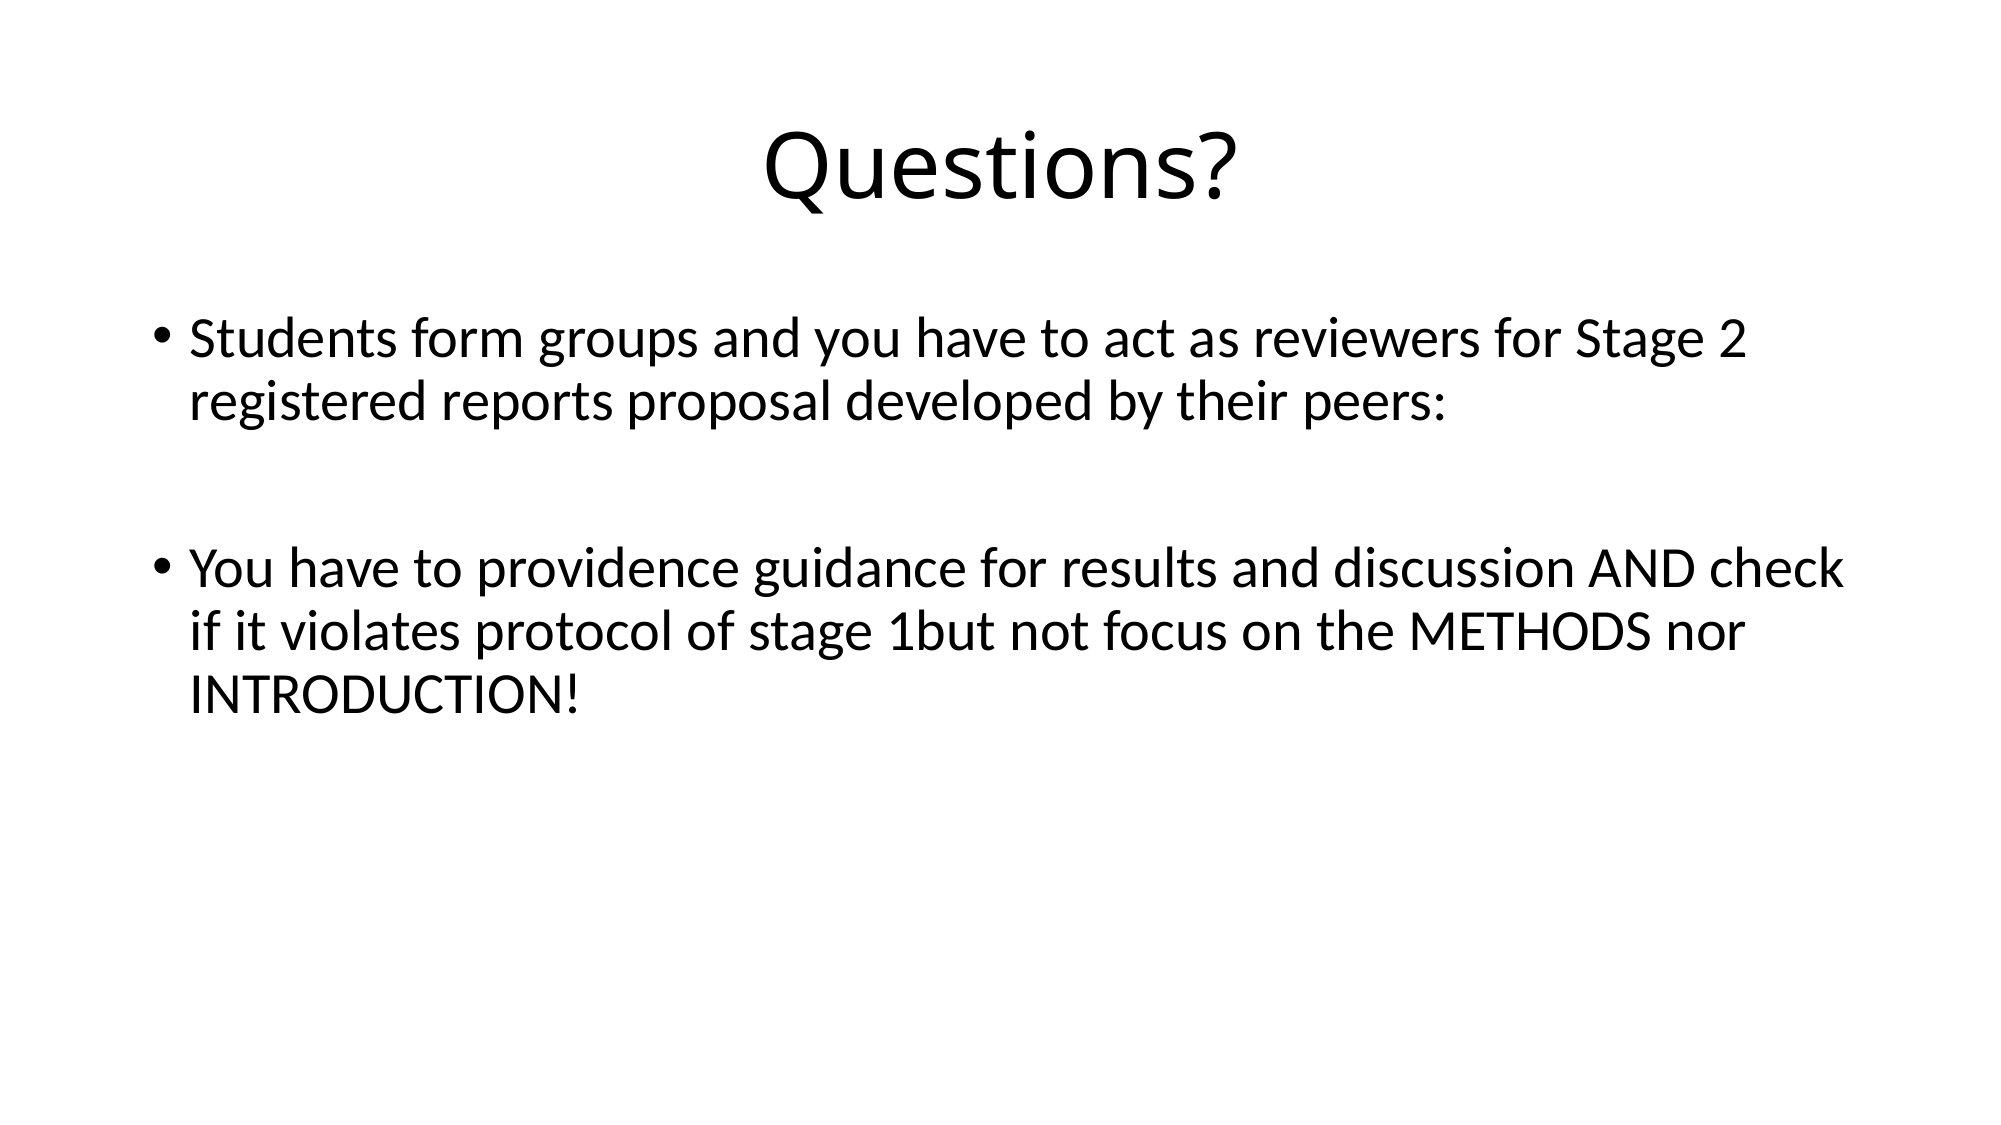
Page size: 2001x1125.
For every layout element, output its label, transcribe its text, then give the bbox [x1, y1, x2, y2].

title Questions? [137, 59, 1863, 278]
list Students form groups and you have to act as reviewers for Stage 2 registered reports proposal developed by their peers: You have to providence guidance for results and discussion AND check if it violates protocol of stage 1but not focus on the METHODS nor INTRODUCTION! [137, 299, 1863, 1014]
